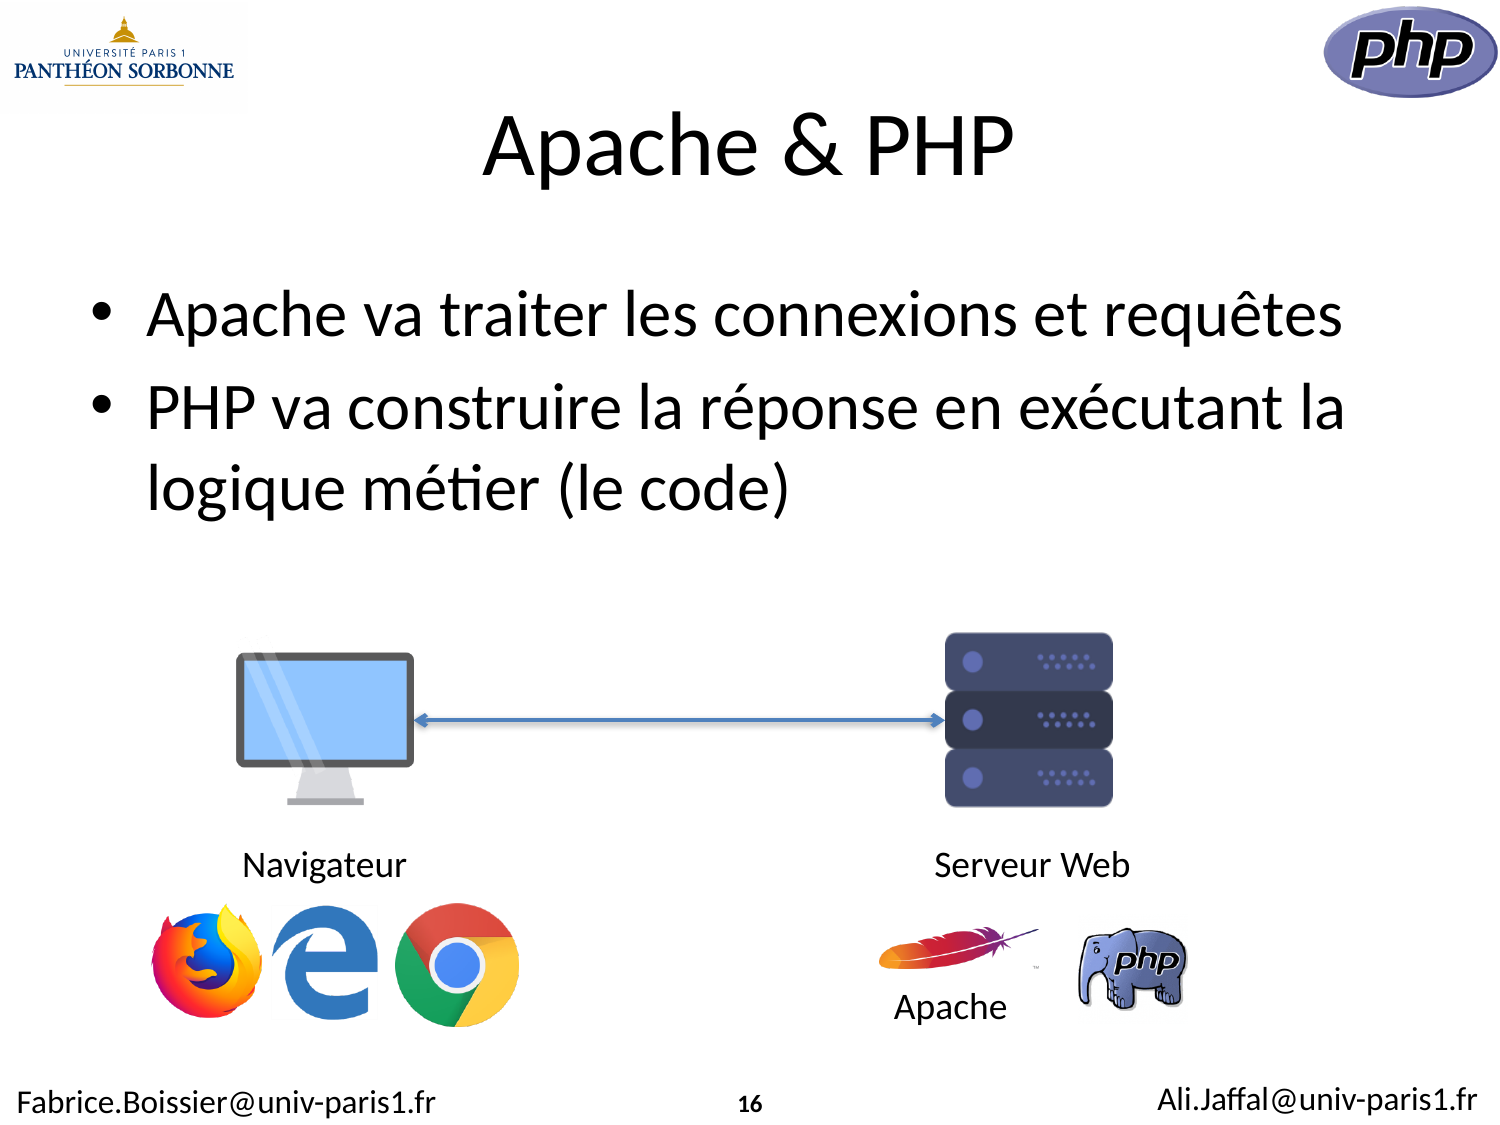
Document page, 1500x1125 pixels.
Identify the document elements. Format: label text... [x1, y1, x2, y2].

slide_number 16 [575, 1072, 925, 1125]
picture [236, 631, 414, 810]
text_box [855, 926, 1046, 1036]
picture [0, 2, 248, 114]
picture [1077, 913, 1188, 1024]
picture [1321, 0, 1500, 119]
text_box Serveur Web [879, 832, 1186, 893]
title Apache & PHP [75, 45, 1425, 233]
text_box Navigateur [218, 832, 431, 893]
picture [944, 631, 1113, 810]
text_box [147, 903, 519, 1027]
list Apache va traiter les connexions et requêtes PHP va construire la réponse en exécutant la logique métier (le code) [75, 262, 1425, 1005]
